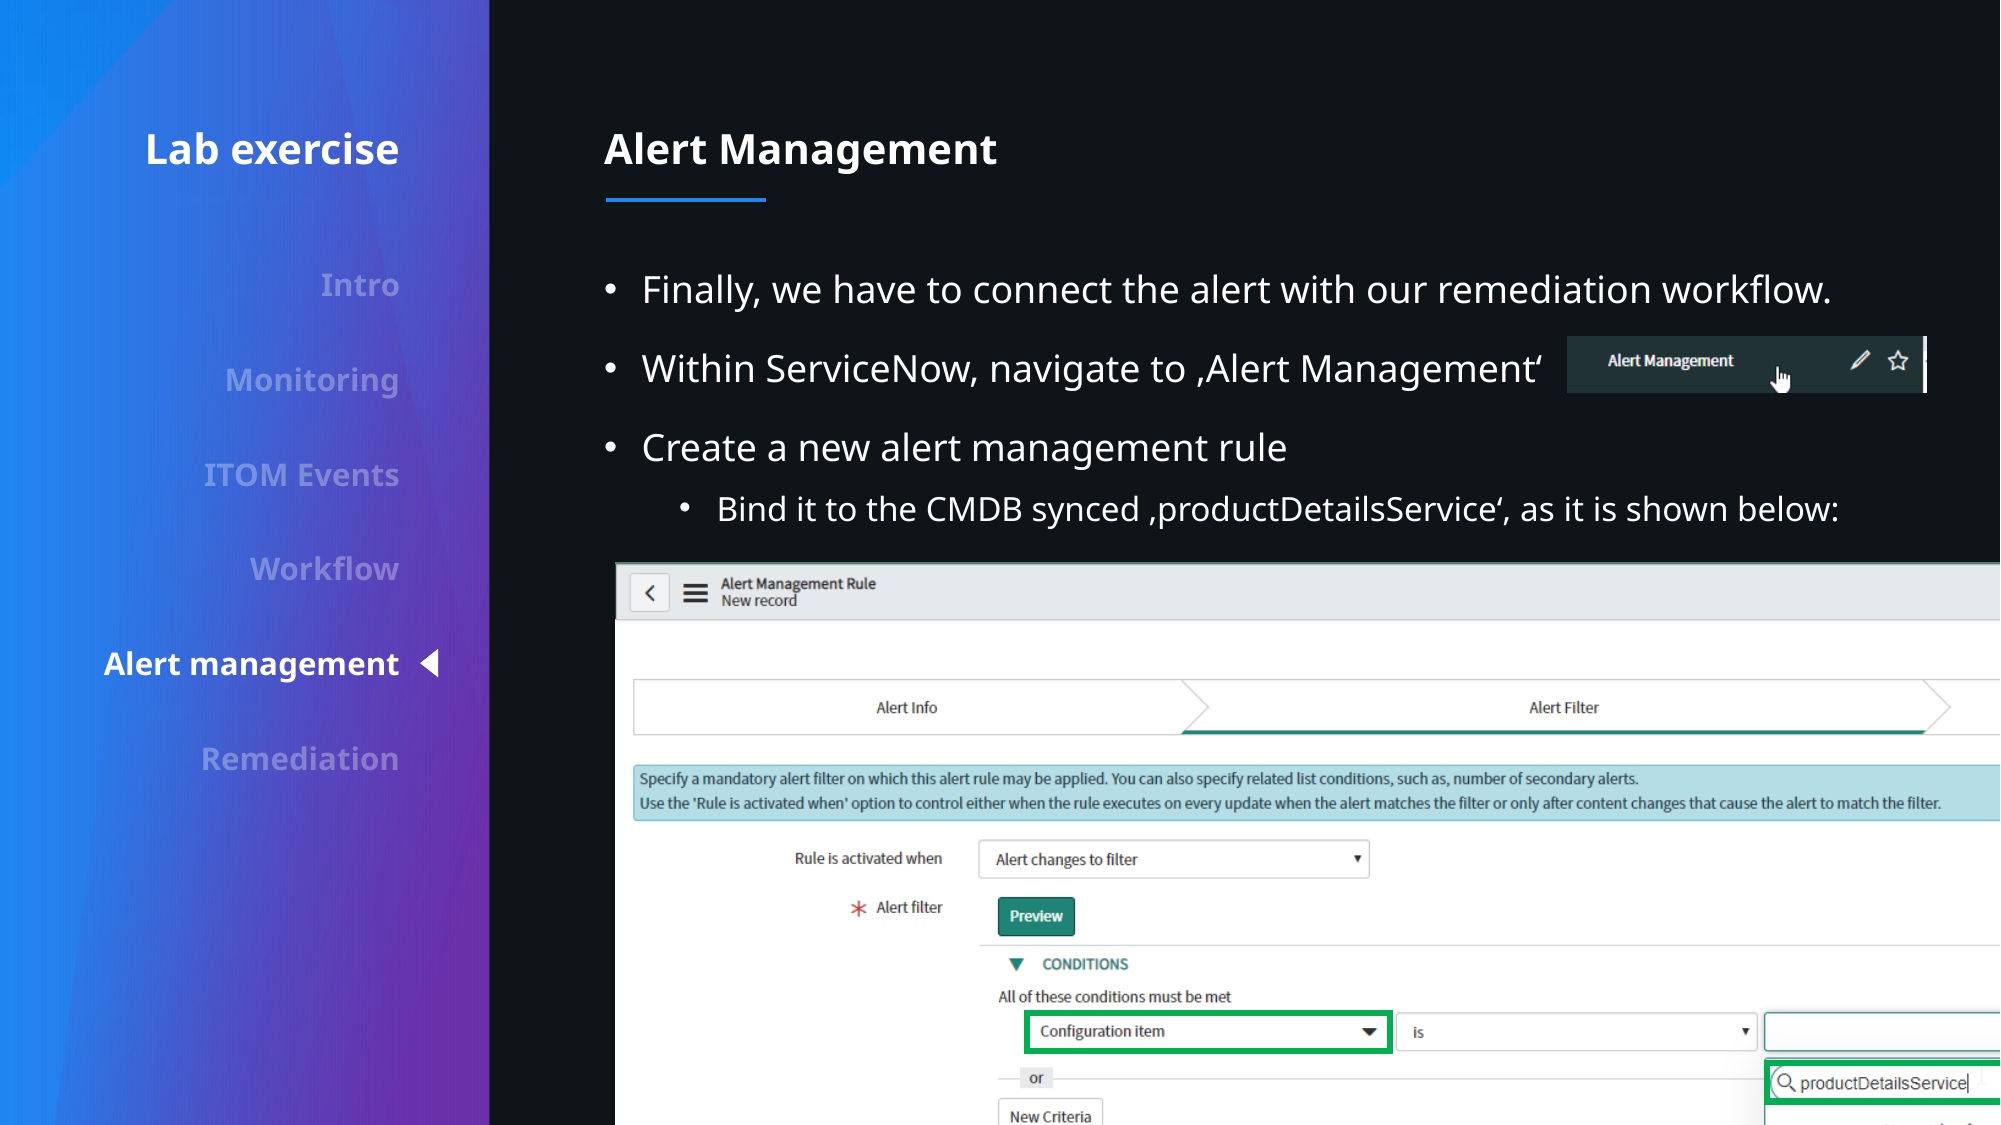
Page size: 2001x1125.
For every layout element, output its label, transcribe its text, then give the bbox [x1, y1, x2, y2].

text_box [615, 619, 2000, 1125]
picture [0, 0, 490, 1125]
picture [1567, 336, 1927, 393]
picture [615, 562, 2000, 619]
list Lab exercise [73, 59, 415, 181]
list Finally, we have to connect the alert with our remediation workflow. Within ServiceNow, navigate to ‚Alert Management‘ Create a new alert management rule Bind it to the CMDB synced ‚productDetailsService‘, as it is shown below: [589, 249, 1863, 1014]
text_box [419, 647, 439, 679]
title Alert Management [589, 59, 1863, 181]
text_box Intro Monitoring ITOM Events Workflow Alert management Remediation [73, 249, 415, 1014]
